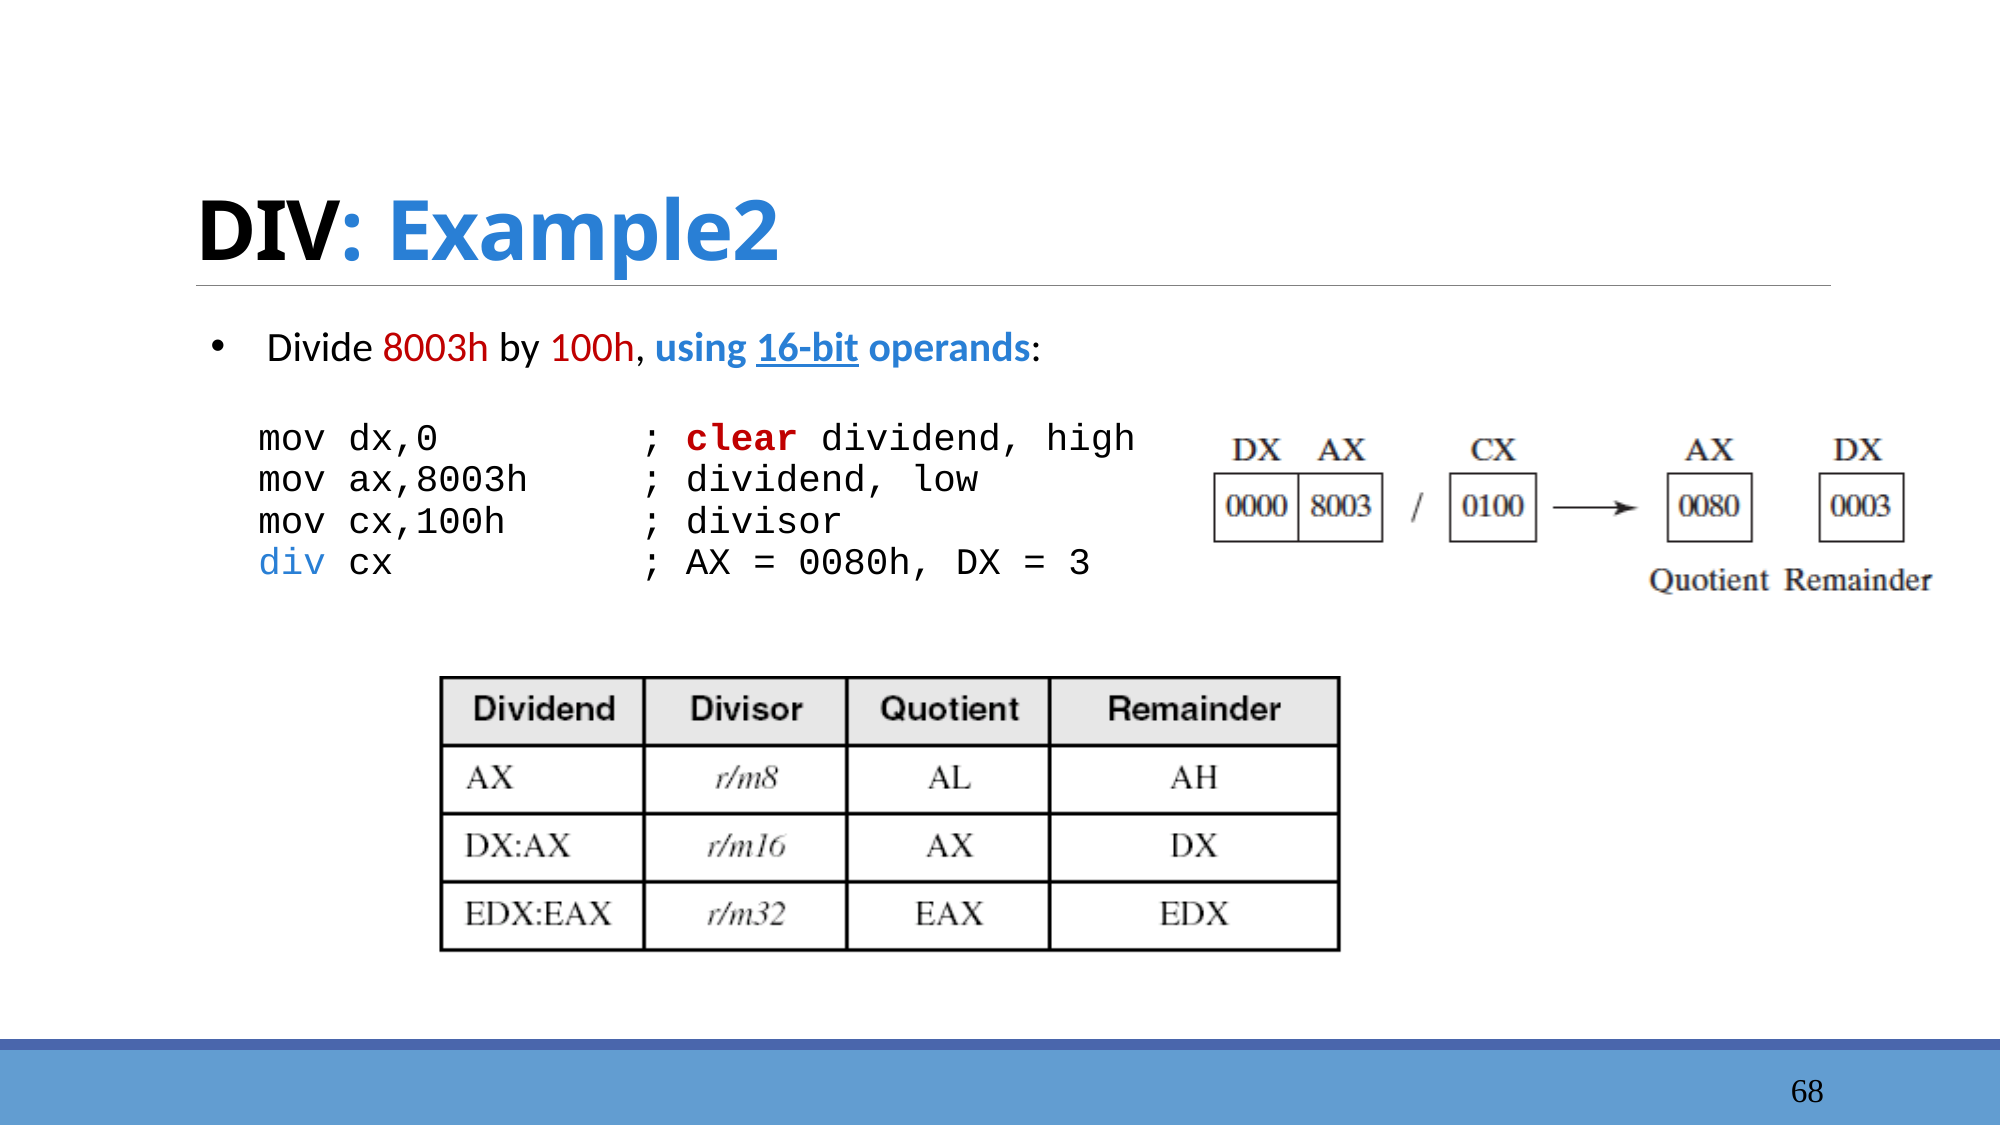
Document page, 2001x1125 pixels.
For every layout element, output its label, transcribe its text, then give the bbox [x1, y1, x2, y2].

text_box Divide 8003h by 100h, using 16-bit operands: [195, 312, 1396, 401]
picture [1185, 408, 1998, 622]
slide_number 69 [1624, 1059, 1840, 1120]
text_box mov dx,0 ; clear dividend, high mov ax,8003h ; dividend, low mov cx,100h ; divisor div cx ; AX = 0080h, DX = 3 [235, 402, 1197, 628]
picture [437, 676, 1344, 955]
title DIV: Example2 [180, 47, 1830, 285]
